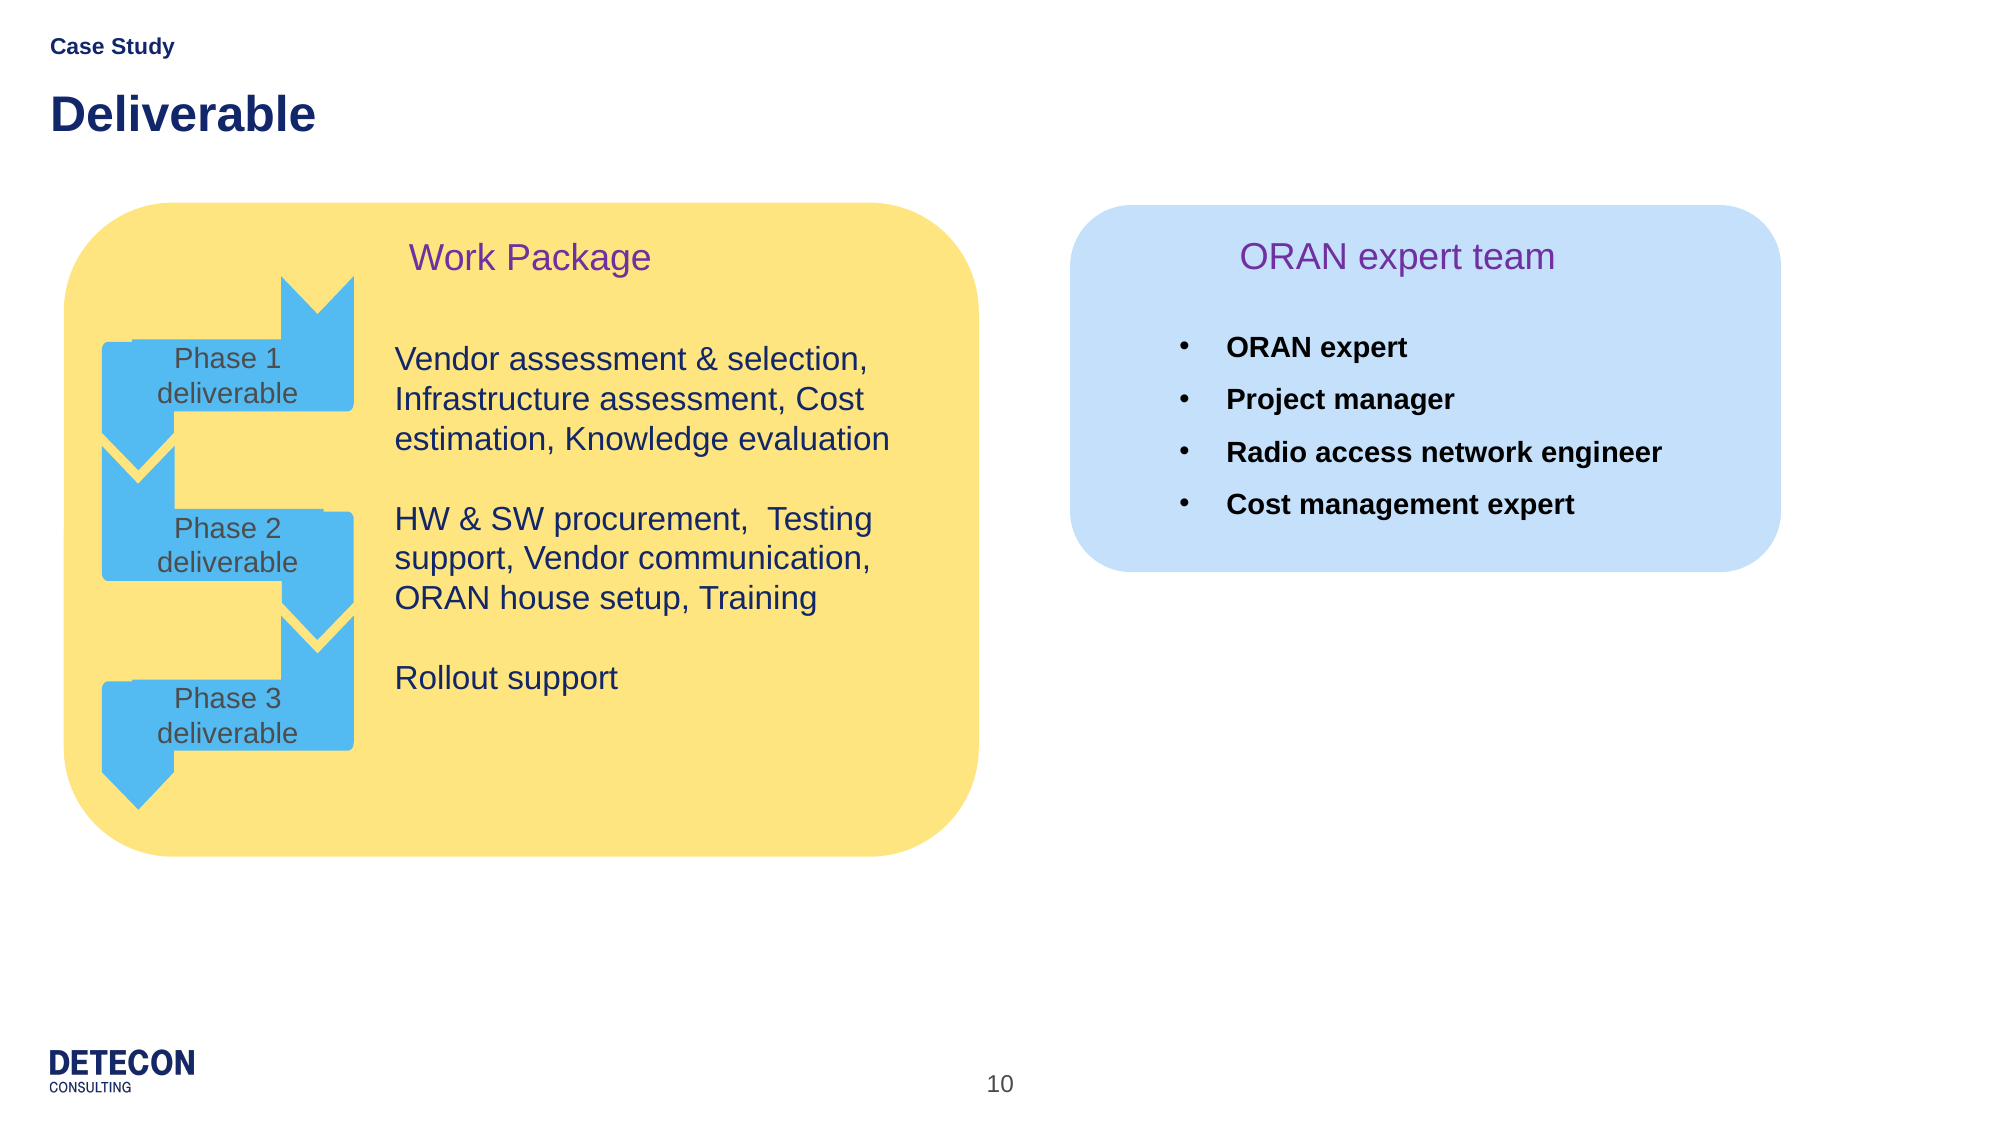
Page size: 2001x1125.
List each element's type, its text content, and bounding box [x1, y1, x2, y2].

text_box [101, 275, 355, 810]
text_box Vendor assessment & selection, Infrastructure assessment, Cost estimation, Knowledge evaluation HW & SW procurement, Testing support, Vendor communication, ORAN house setup, Training Rollout support [379, 329, 925, 704]
list Case Study [50, 30, 1952, 58]
title Deliverable [50, 88, 1952, 144]
picture [49, 1048, 194, 1093]
text_box [61, 200, 981, 859]
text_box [1069, 204, 1782, 573]
text_box Work Package [378, 211, 683, 300]
